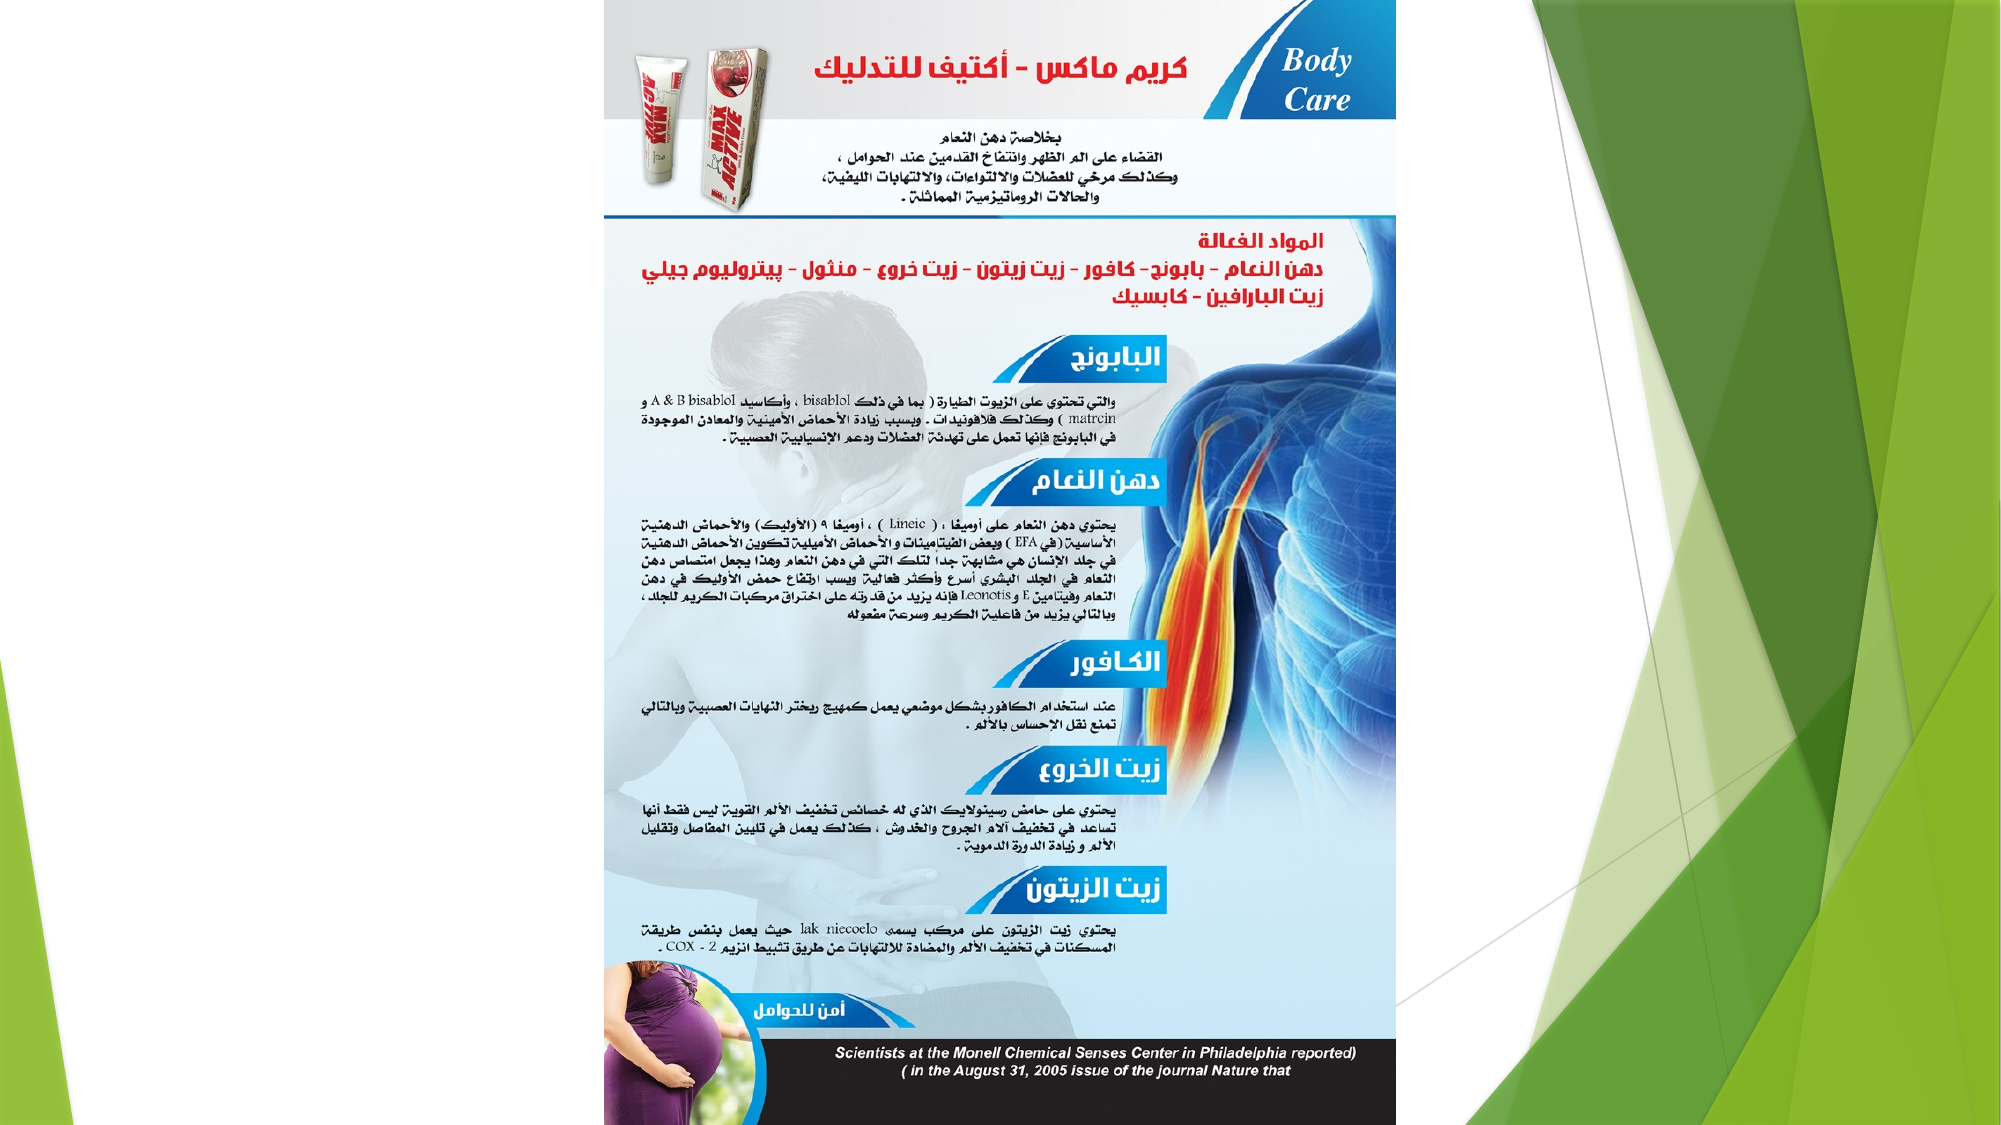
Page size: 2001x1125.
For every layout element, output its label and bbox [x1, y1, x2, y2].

picture [604, 0, 1396, 1125]
